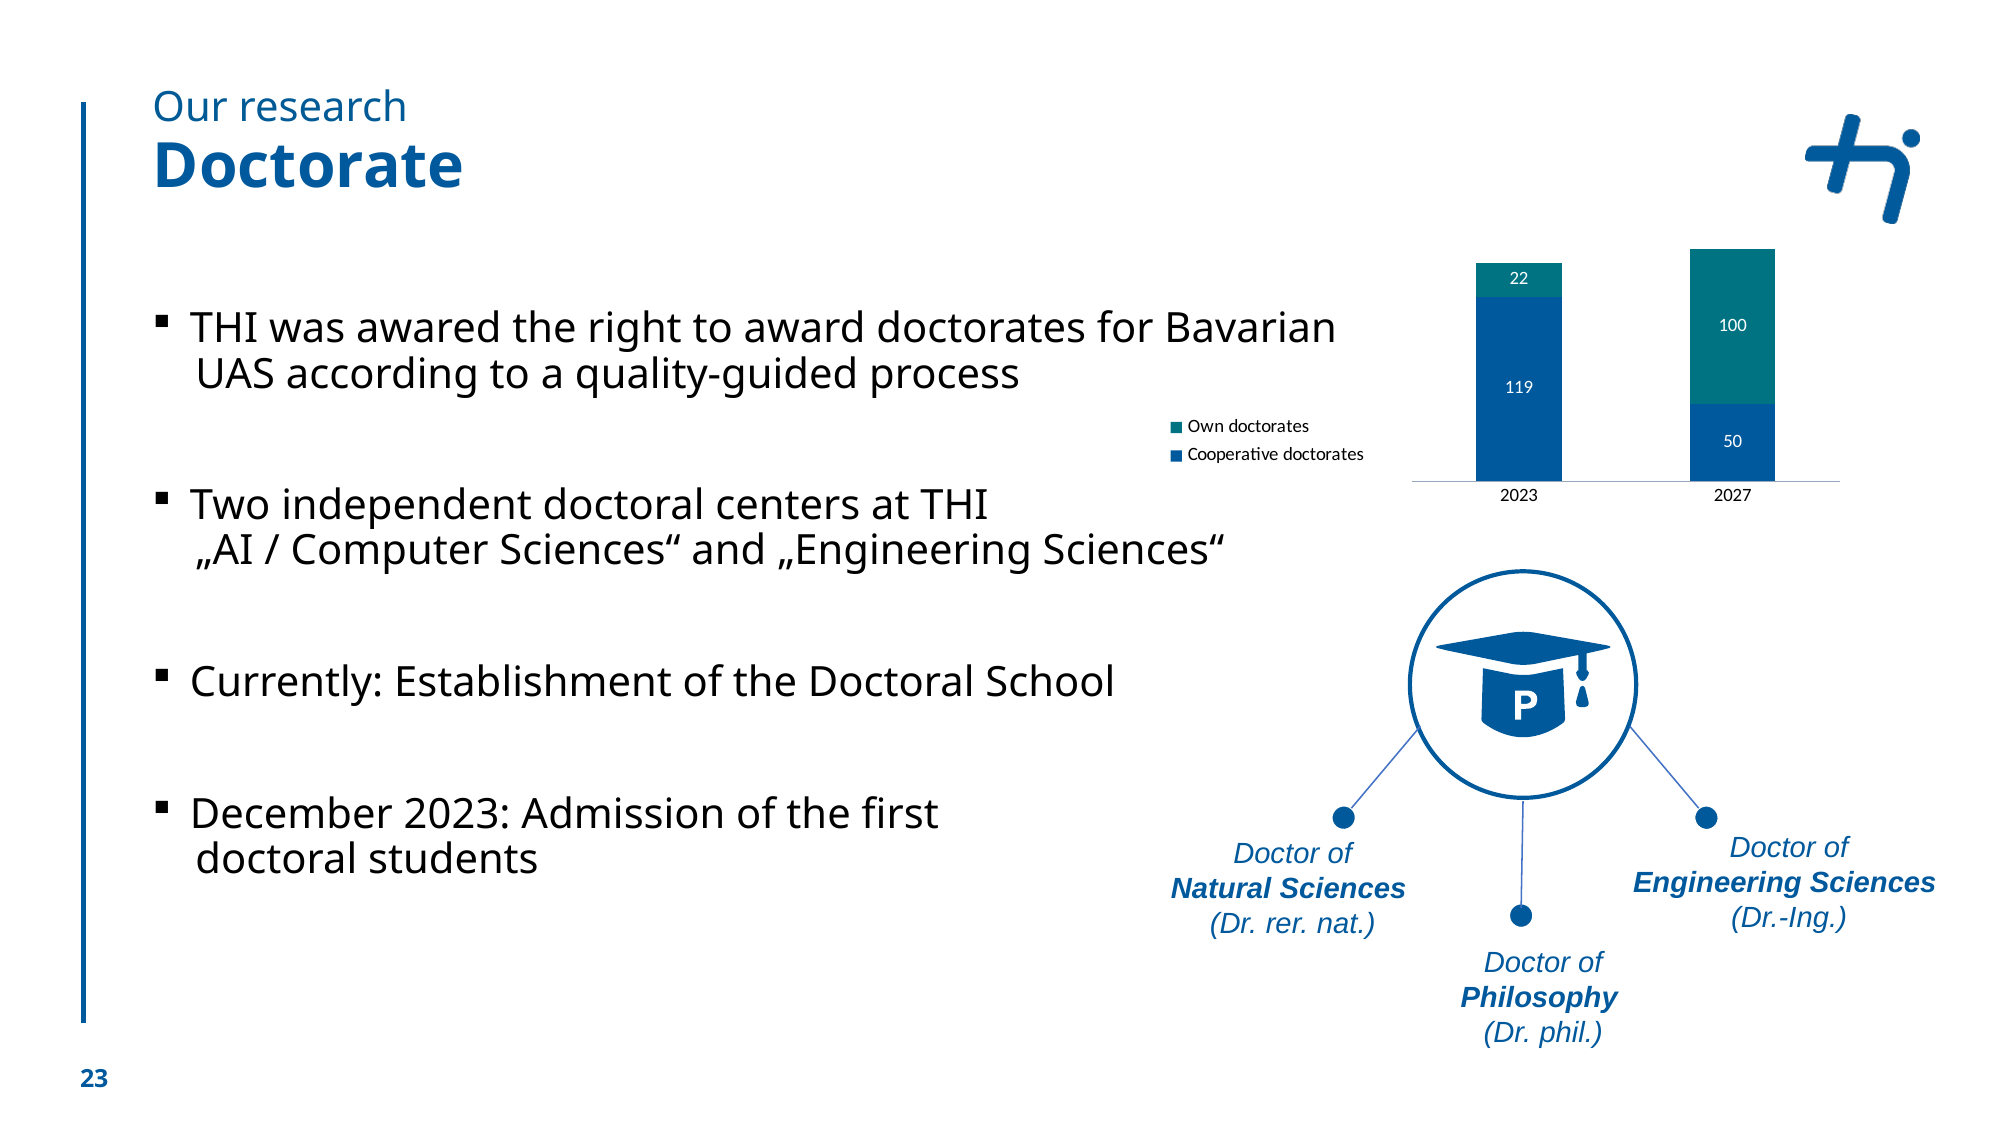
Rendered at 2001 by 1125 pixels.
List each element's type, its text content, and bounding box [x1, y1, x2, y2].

text_box [1402, 563, 1644, 733]
chart [1133, 229, 1863, 528]
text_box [1509, 800, 1534, 928]
text_box Doctor of Philosophy (Dr. phil.) [1460, 942, 1627, 1048]
text_box Doctor of Natural Sciences (Dr. rer. nat.) [1170, 834, 1415, 940]
text_box [1409, 571, 1637, 798]
text_box [1414, 727, 1634, 805]
text_box [1515, 690, 1538, 720]
list Our research [137, 77, 1800, 161]
slide_number 23 [64, 1047, 488, 1113]
text_box Doctor of Engineering Sciences (Dr.-Ing.) [1632, 828, 1946, 934]
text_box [1365, 710, 1390, 842]
picture [1801, 110, 1924, 228]
list THI was awared the right to award doctorates for Bavarian UAS according to a quality-guided process Two independent doctoral centers at THI „AI / Computer Sciences“ and „Engineering Sciences“ Currently: Establishment of the Doctoral School December 2023: Admission of the first doctoral students [137, 299, 1863, 1014]
title Doctorate [137, 161, 1800, 226]
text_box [1660, 710, 1685, 842]
